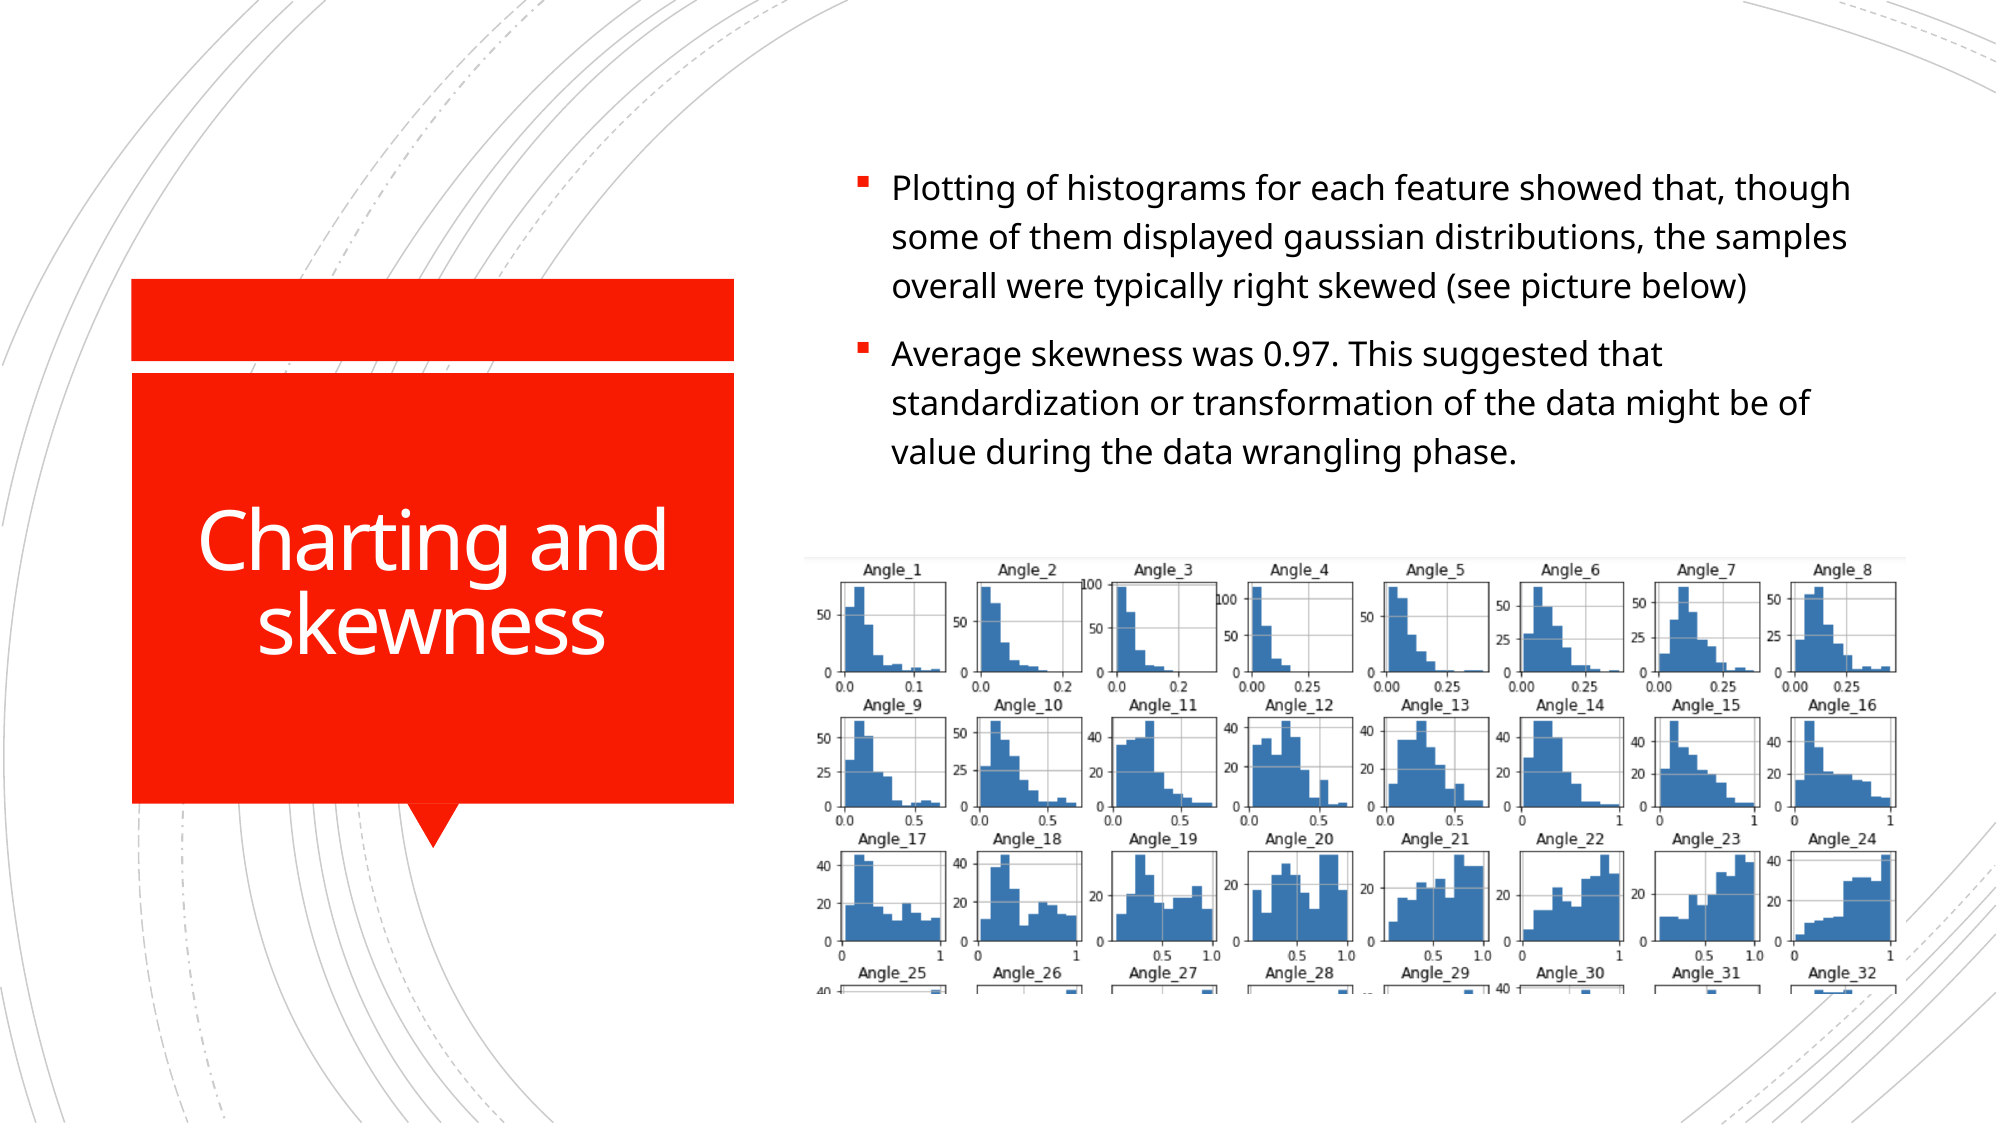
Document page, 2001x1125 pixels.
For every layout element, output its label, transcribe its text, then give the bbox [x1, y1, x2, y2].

picture [803, 557, 1906, 994]
list Plotting of histograms for each feature showed that, though some of them displayed gaussian distributions, the samples overall were typically right skewed (see picture below) Average skewness was 0.97. This suggested that standardization or transformation of the data might be of value during the data wrangling phase. [839, 131, 1871, 499]
title Charting and skewness [145, 385, 720, 789]
